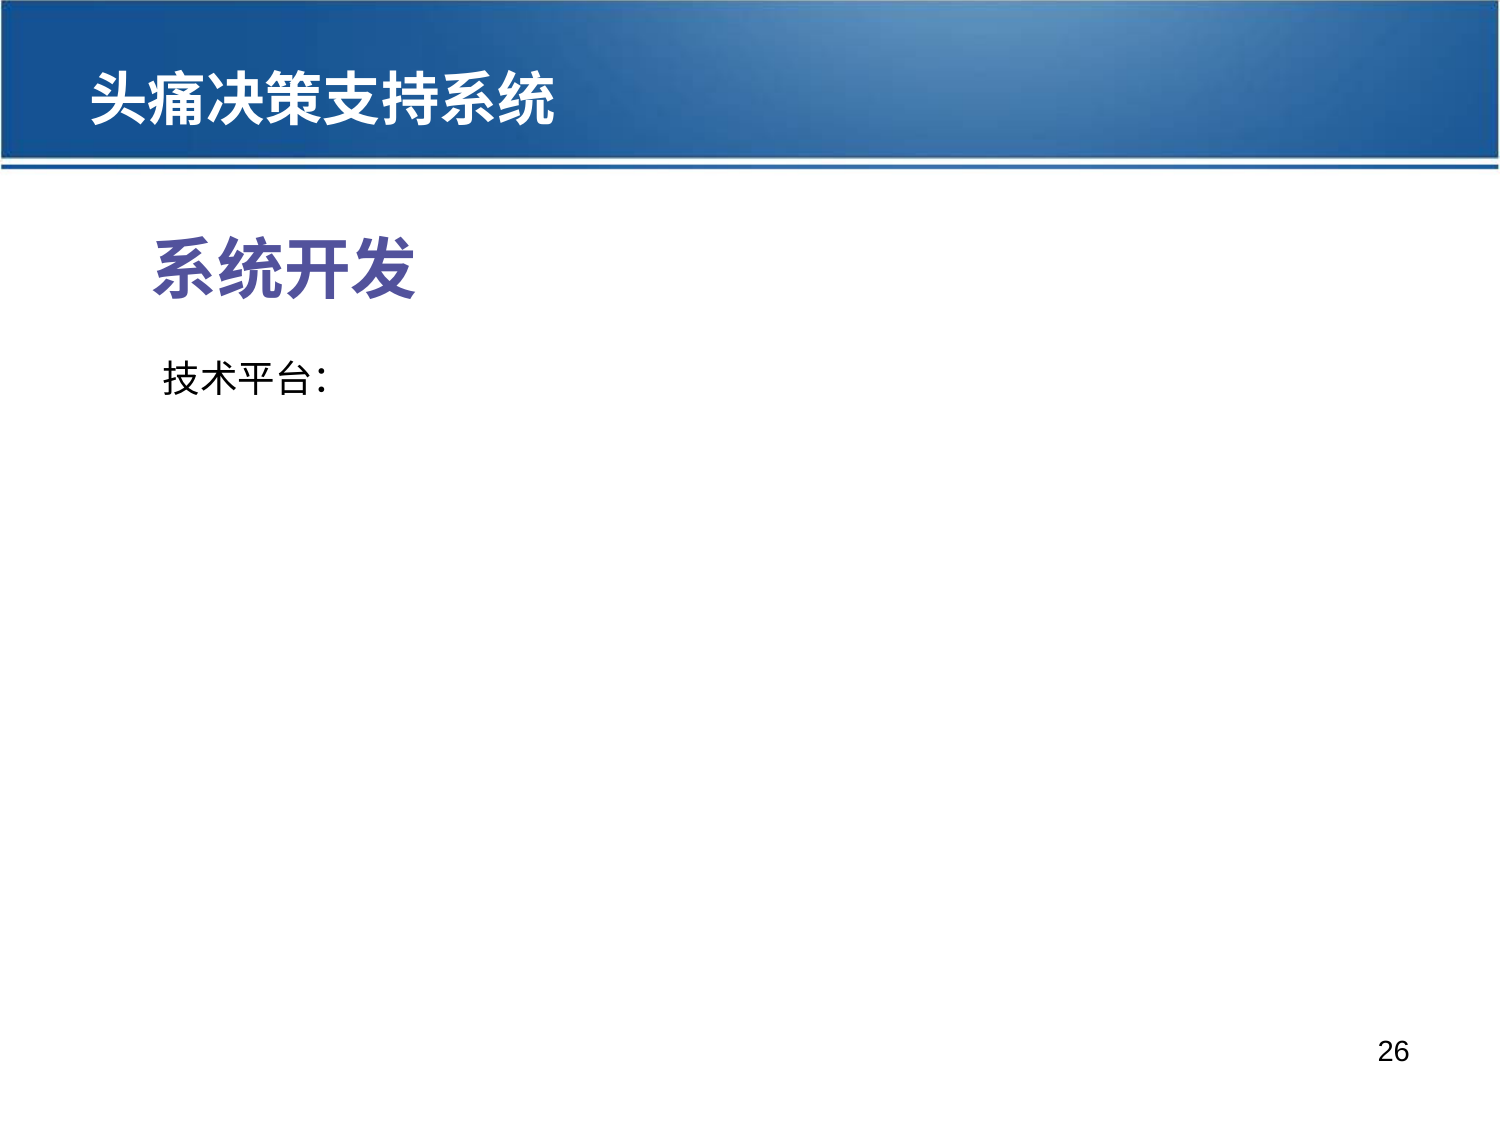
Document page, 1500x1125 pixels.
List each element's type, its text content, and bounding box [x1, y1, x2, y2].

picture [0, 0, 1500, 1125]
slide_number 26 [1074, 1024, 1426, 1103]
text_box 系统开发 [53, 219, 516, 314]
text_box 头痛决策支持系统 [74, 54, 1425, 151]
text_box 技术平台： [147, 347, 644, 453]
